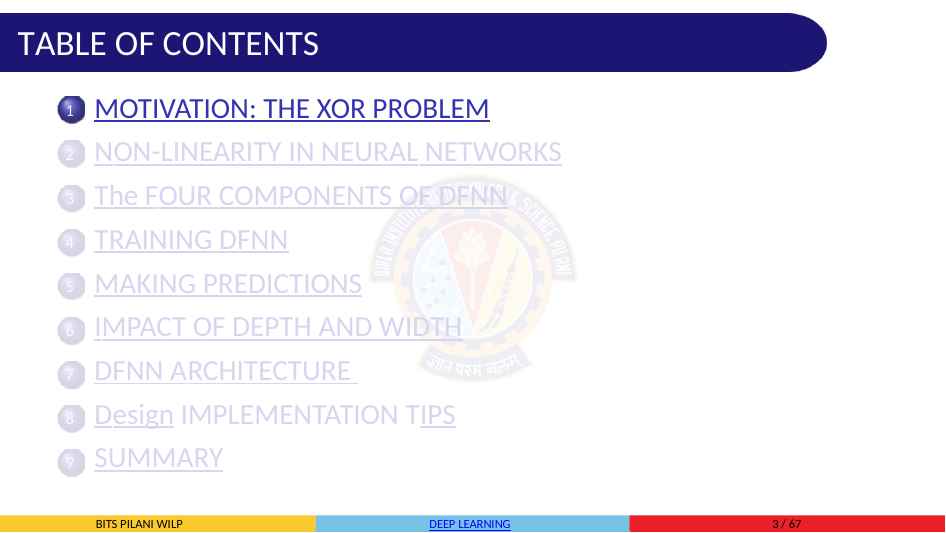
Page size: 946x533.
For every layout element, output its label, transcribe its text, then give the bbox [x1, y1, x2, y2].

title Table of Contents [15, 17, 886, 110]
text_box Motivation: The XOR Problem Non-Linearity in Neural Networks The Four Components of DFNN Training DFNN Making Predictions Impact of Depth and Width DFNN Architecture Design Implementation Tips Summary [92, 78, 641, 474]
picture [0, 13, 945, 515]
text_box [0, 515, 946, 531]
